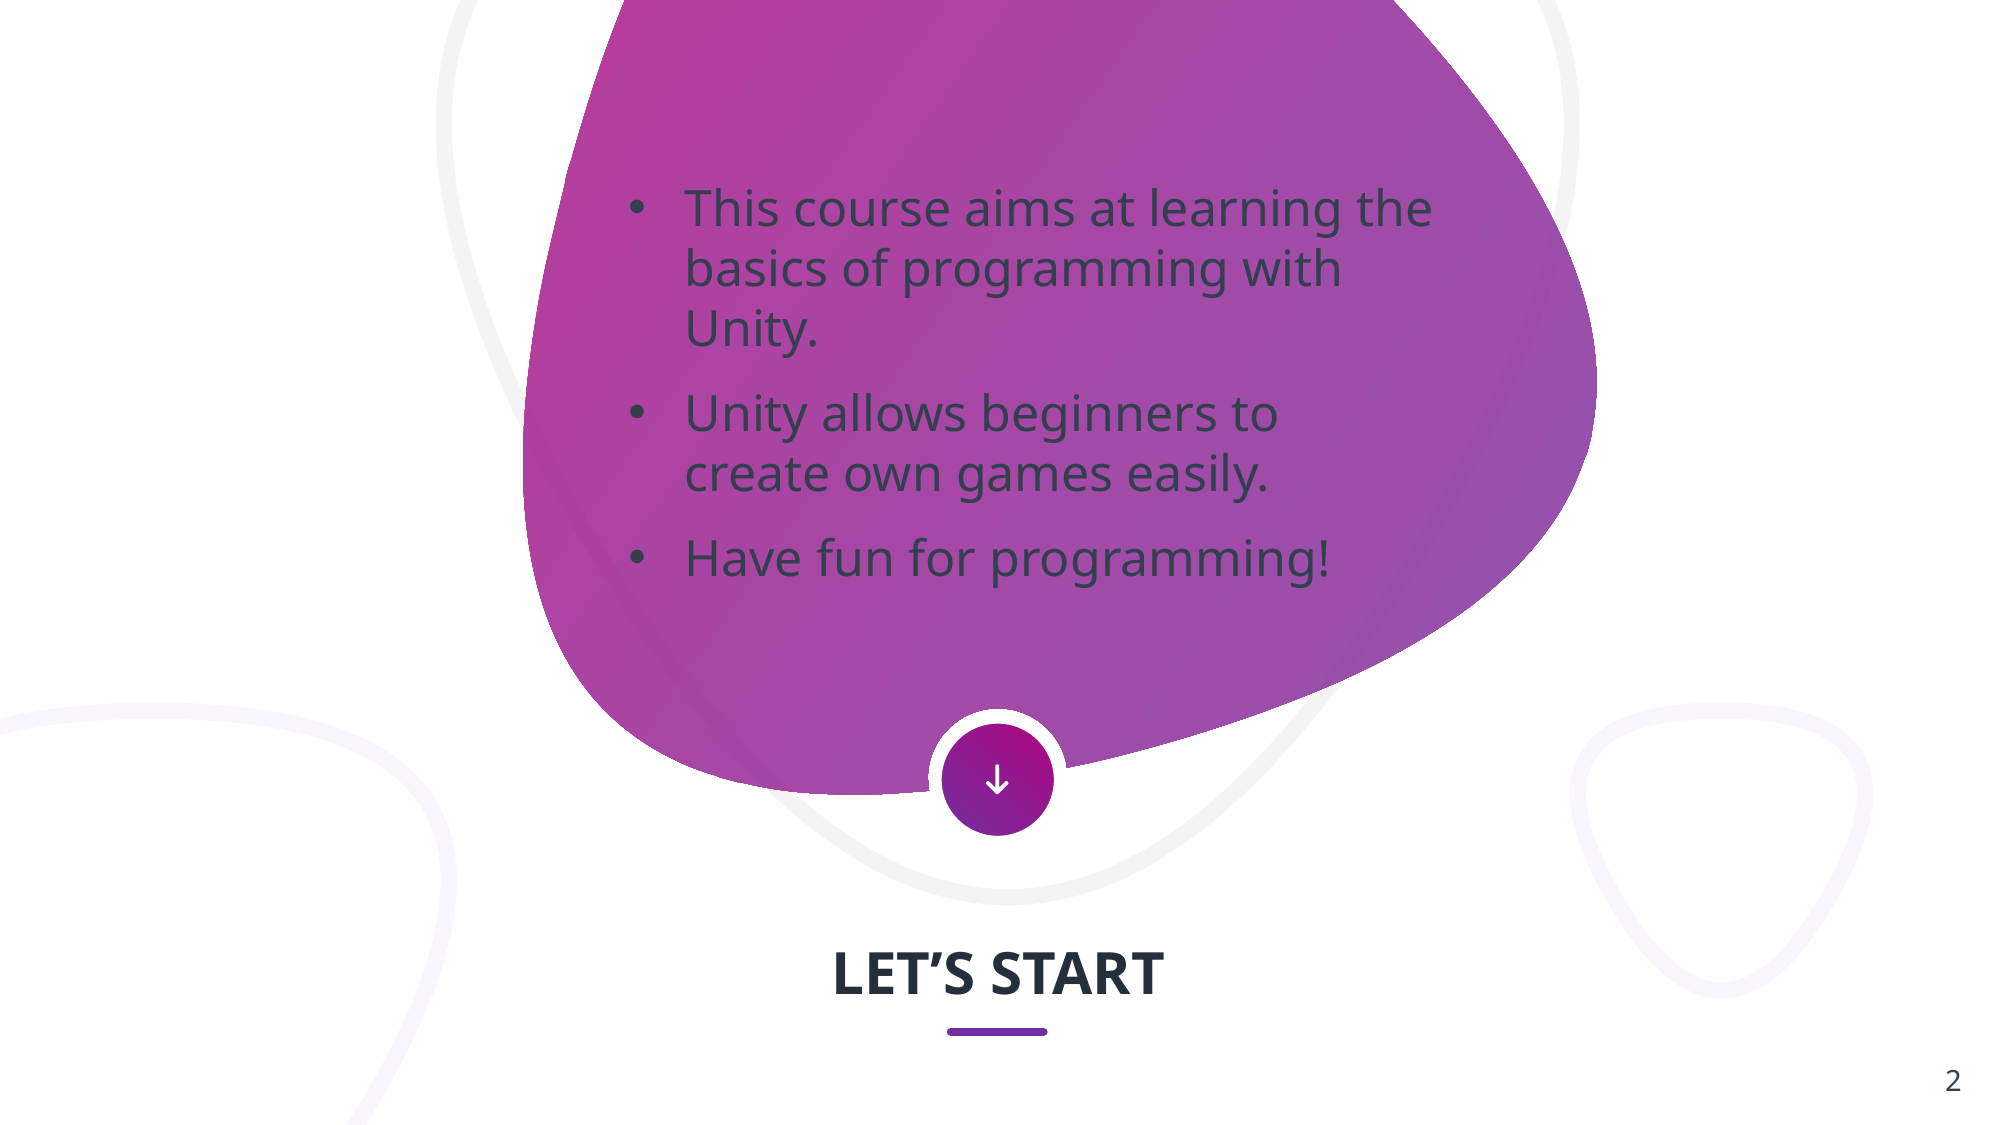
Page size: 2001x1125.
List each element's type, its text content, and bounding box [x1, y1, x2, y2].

picture [982, 764, 1012, 794]
slide_number 2 [1908, 1052, 1999, 1113]
list LET’S START [522, 929, 1474, 1015]
list This course aims at learning the basics of programming with Unity. Unity allows beginners to create own games easily. Have fun for programming! [613, 168, 1454, 598]
text_box [523, 0, 1597, 795]
